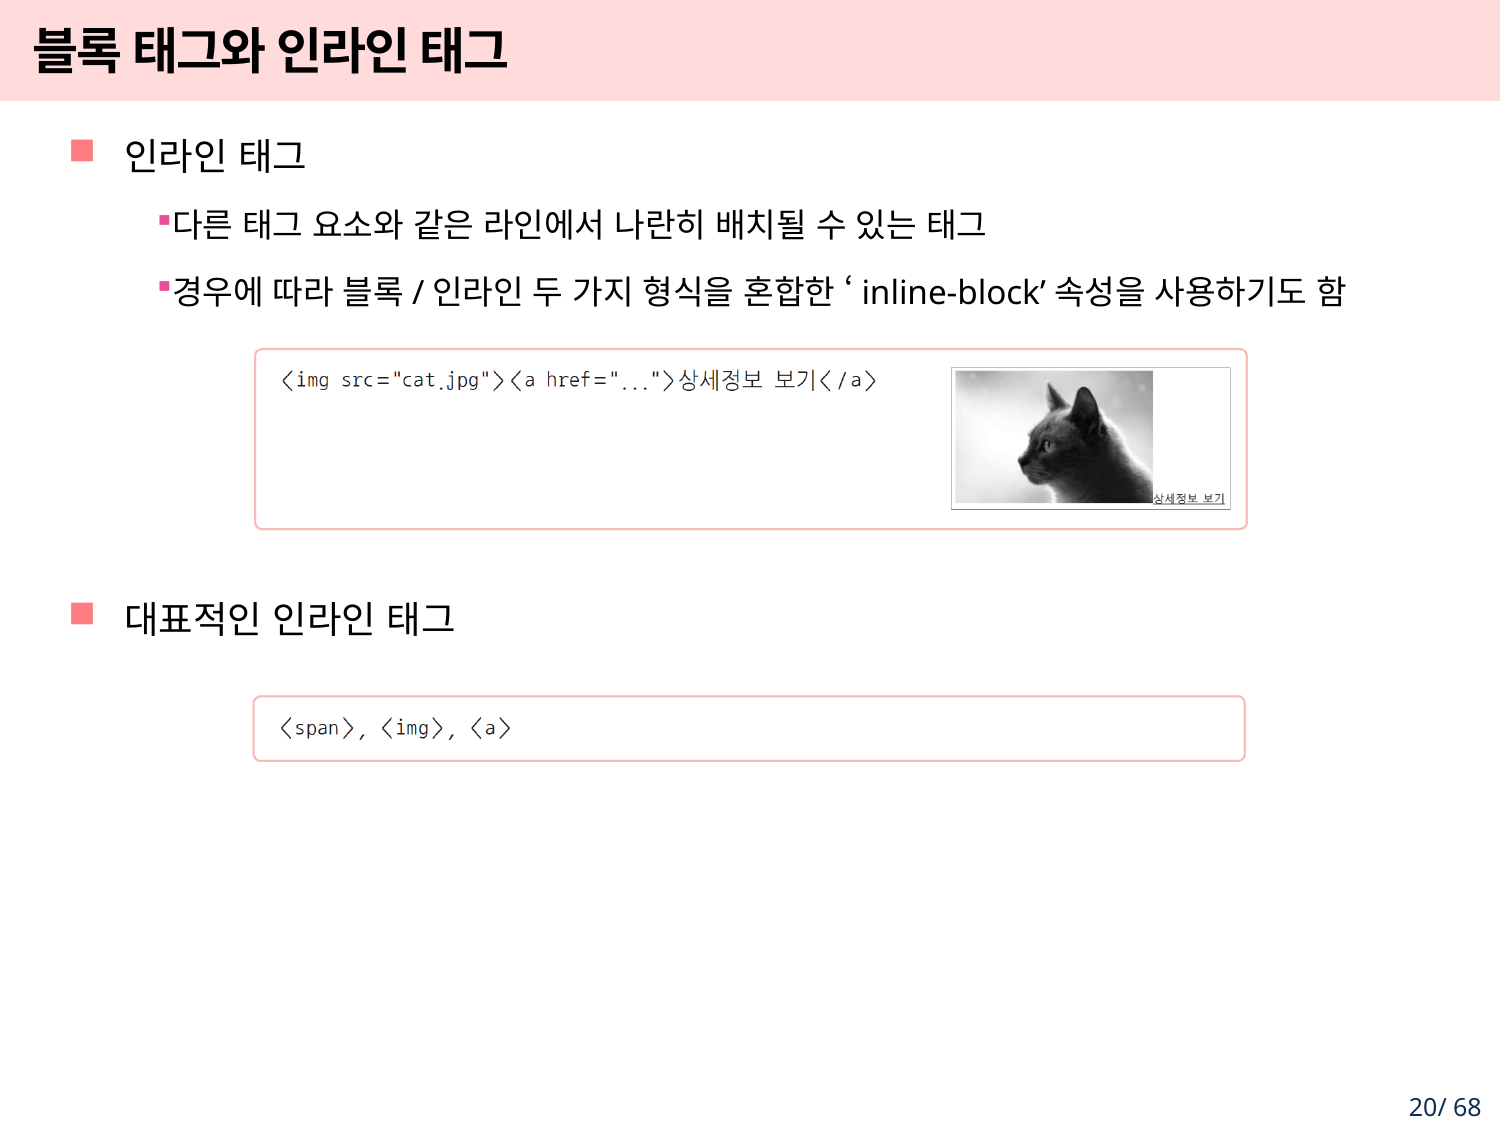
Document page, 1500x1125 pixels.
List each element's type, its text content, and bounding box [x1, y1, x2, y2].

picture [248, 692, 1252, 765]
list 인라인 태그 다른 태그 요소와 같은 라인에서 나란히 배치될 수 있는 태그 경우에 따라 블록/인라인 두 가지 형식을 혼합한 ‘inline-block’속성을 사용하기도 함 대표적인 인라인 태그 [53, 125, 1425, 1005]
title 블록 태그와 인라인 태그 [17, 10, 1295, 89]
picture [249, 337, 1251, 533]
